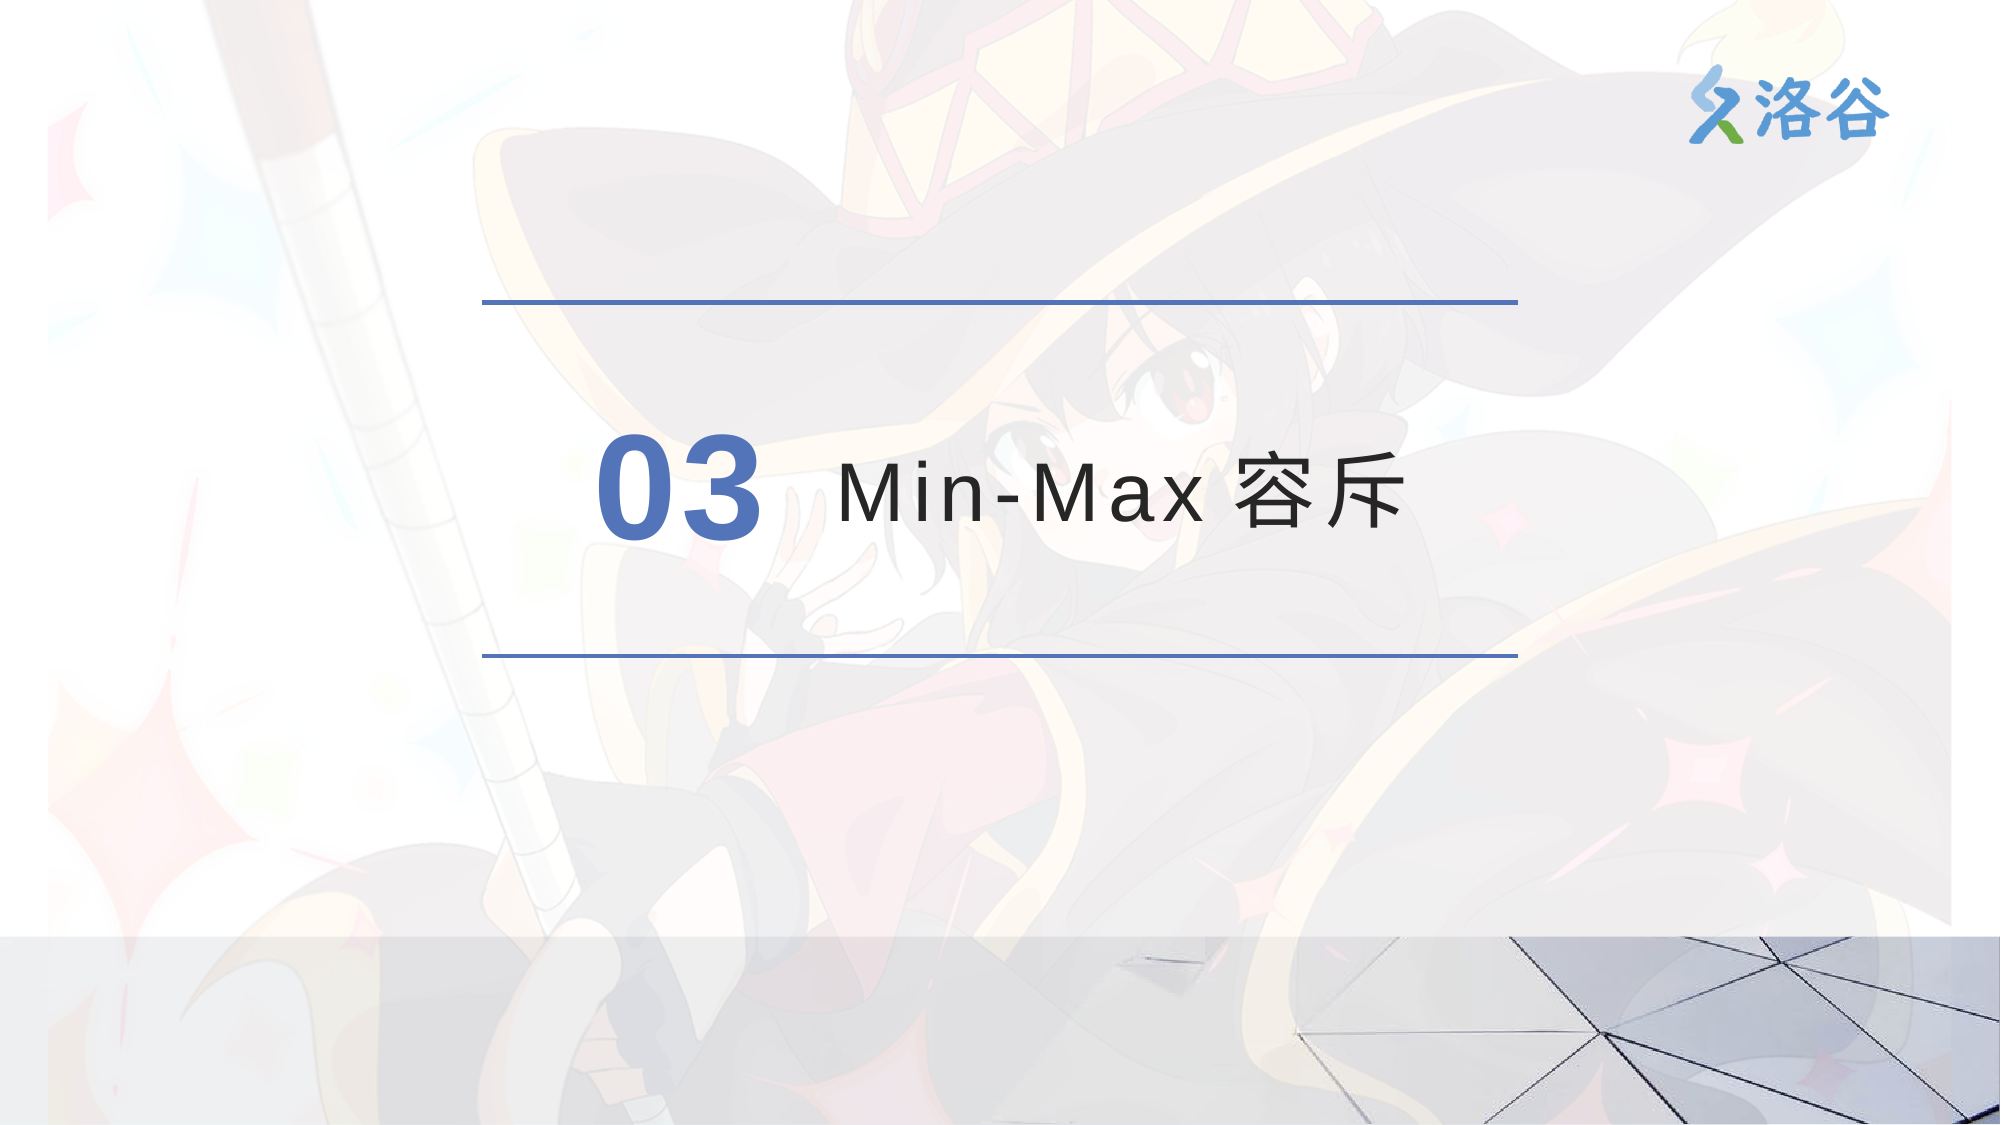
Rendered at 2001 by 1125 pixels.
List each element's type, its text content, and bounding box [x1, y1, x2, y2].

picture [1689, 53, 1891, 157]
picture [0, 937, 2000, 1125]
text_box 03 [557, 377, 802, 581]
title Min-Max容斥 [820, 400, 1733, 538]
